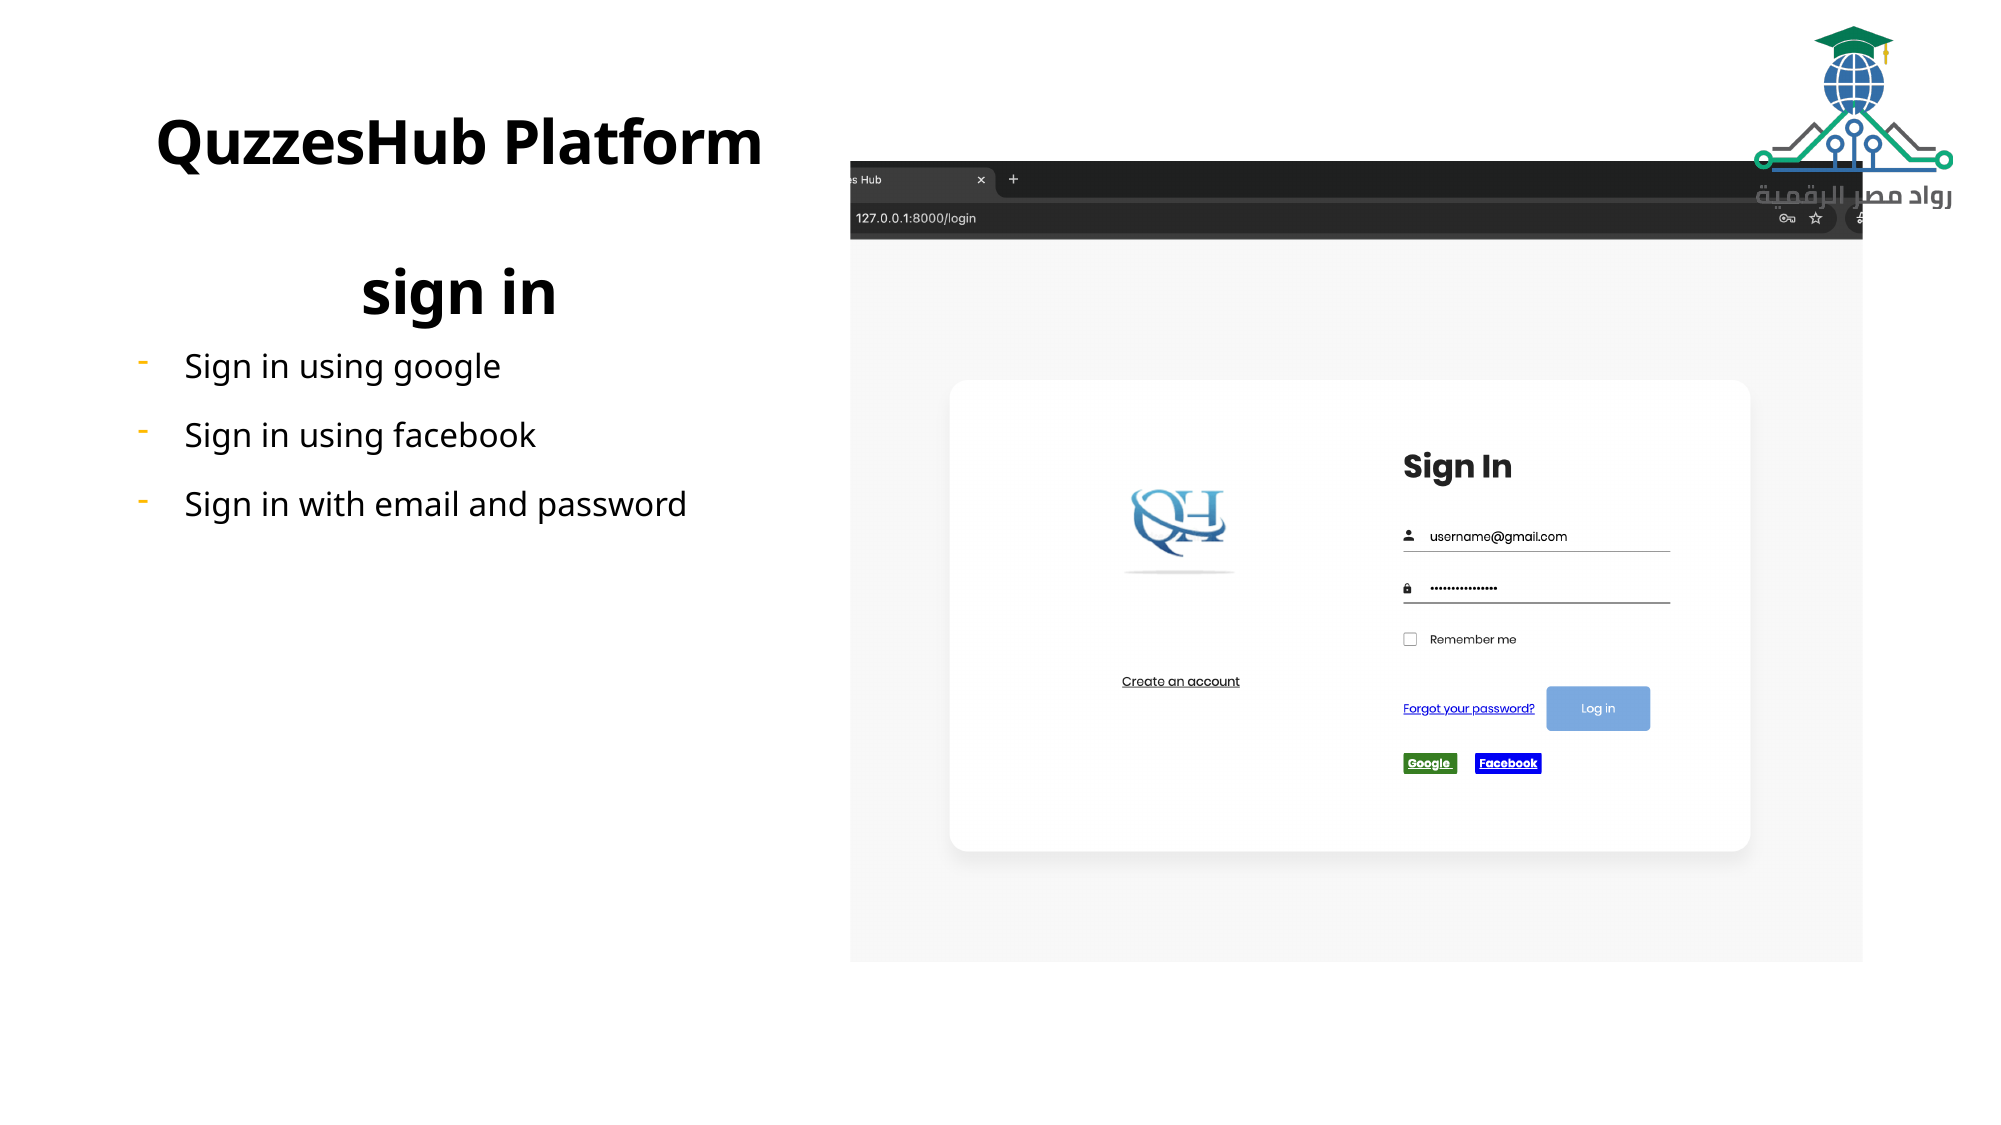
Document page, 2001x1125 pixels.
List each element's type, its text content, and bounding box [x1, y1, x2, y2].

title QuzzesHub Platform sign in [137, 75, 783, 337]
picture [849, 25, 1954, 962]
list Sign in using google Sign in using facebook Sign in with email and password [137, 337, 783, 963]
